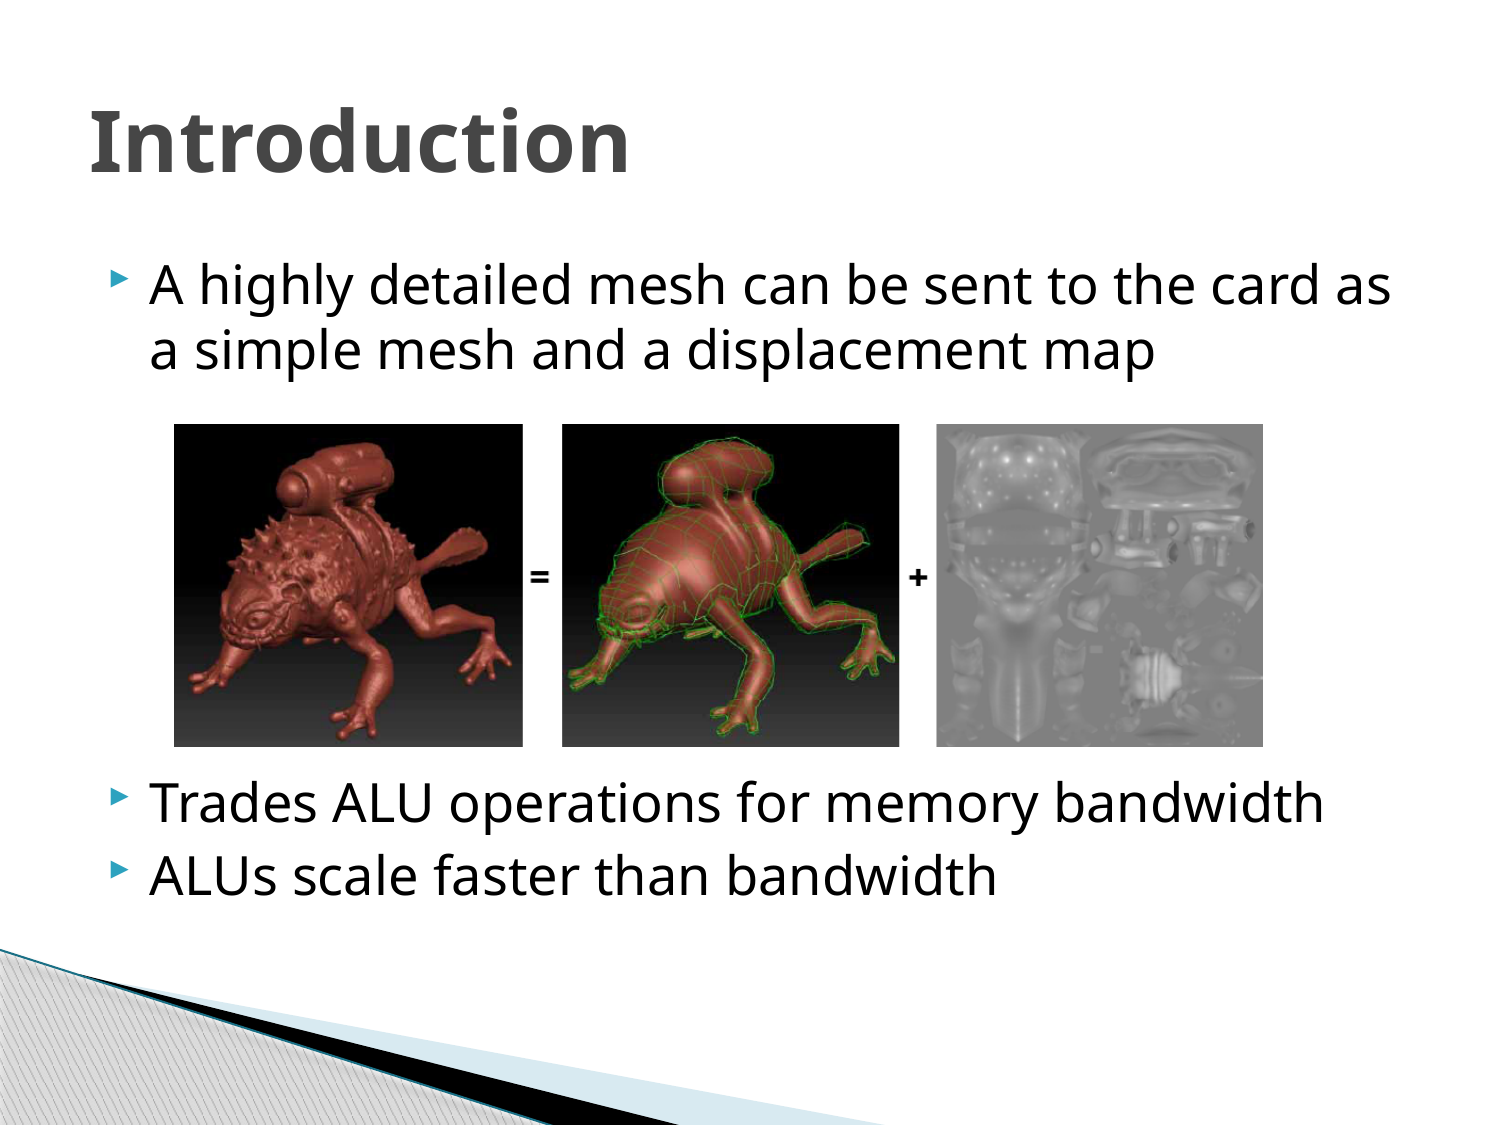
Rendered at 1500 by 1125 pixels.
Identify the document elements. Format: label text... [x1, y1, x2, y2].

list A highly detailed mesh can be sent to the card as a simple mesh and a displacement map Trades ALU operations for memory bandwidth ALUs scale faster than bandwidth [75, 243, 1425, 986]
picture [174, 424, 1263, 748]
title Introduction [75, 45, 1425, 233]
